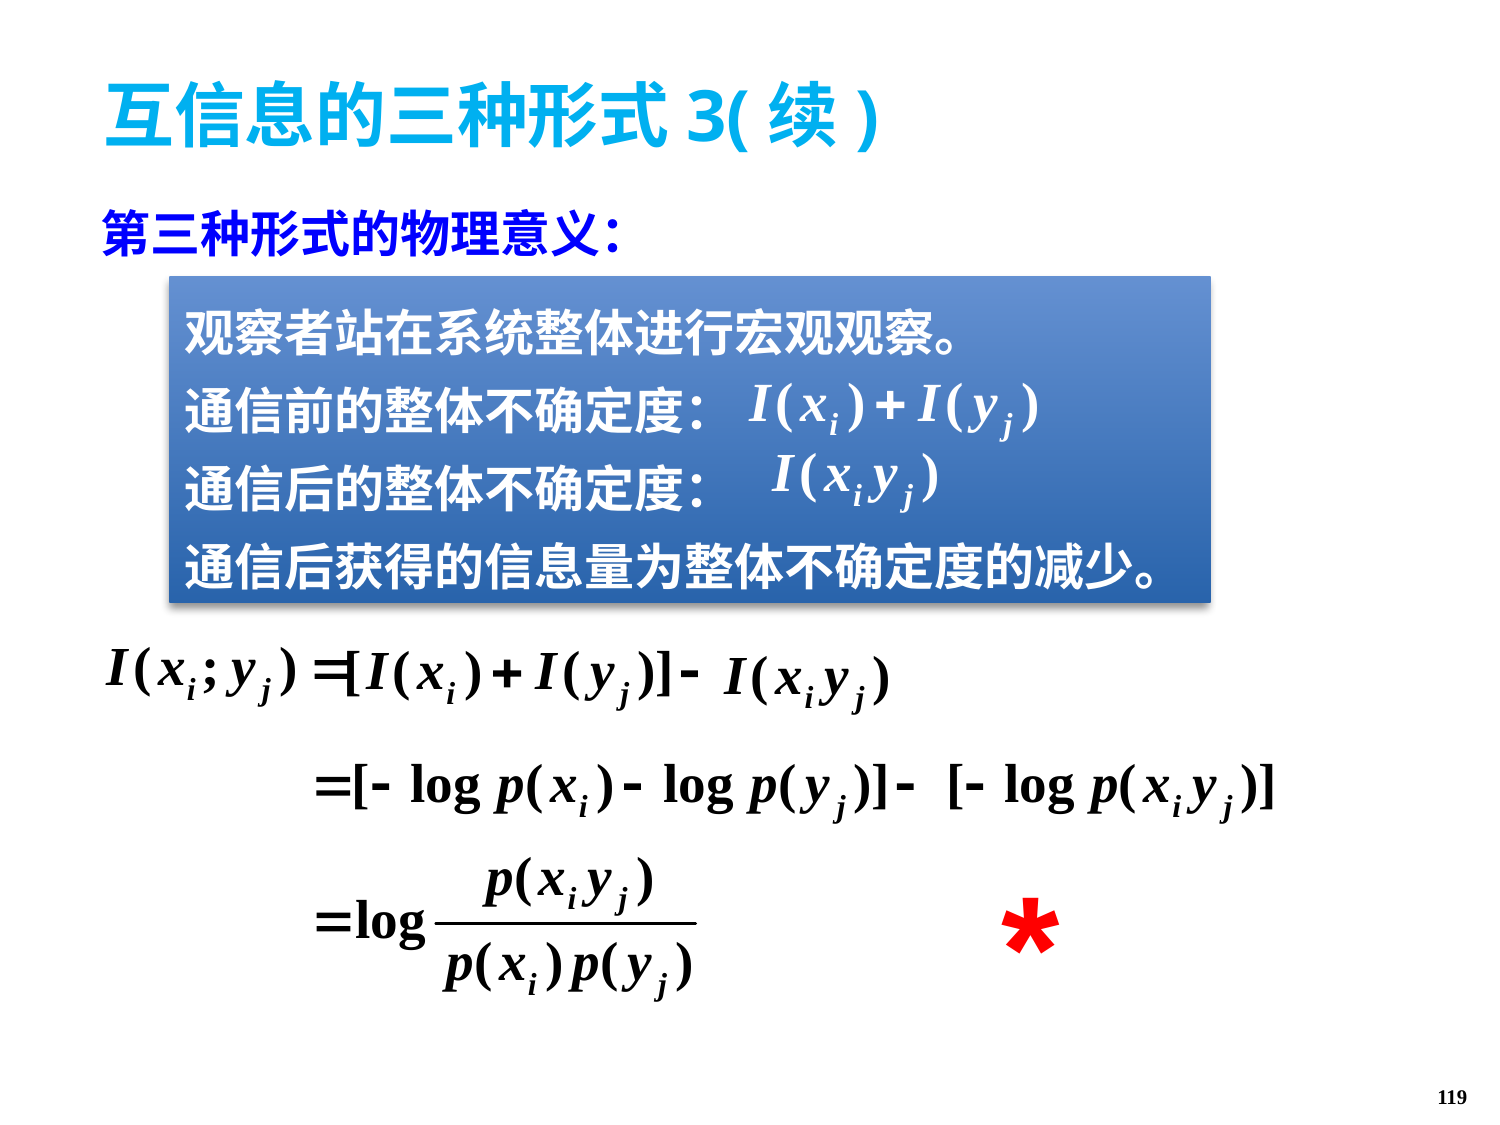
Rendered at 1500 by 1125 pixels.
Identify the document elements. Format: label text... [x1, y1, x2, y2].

slide_number 119 [1379, 1075, 1483, 1118]
text_box 观察者站在系统整体进行宏观观察。 通信前的整体不确定度： 通信后的整体不确定度： 通信后获得的信息量为整体不确定度的减少。 [169, 276, 1211, 603]
text_box 第三种形式的物理意义： [86, 195, 1101, 270]
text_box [302, 841, 1325, 1042]
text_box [761, 436, 951, 525]
title 互信息的三种形式3(续) [88, 30, 1412, 164]
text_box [737, 365, 1047, 454]
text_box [95, 630, 354, 719]
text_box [339, 634, 722, 723]
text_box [941, 747, 1282, 835]
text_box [713, 638, 903, 727]
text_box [302, 747, 938, 835]
